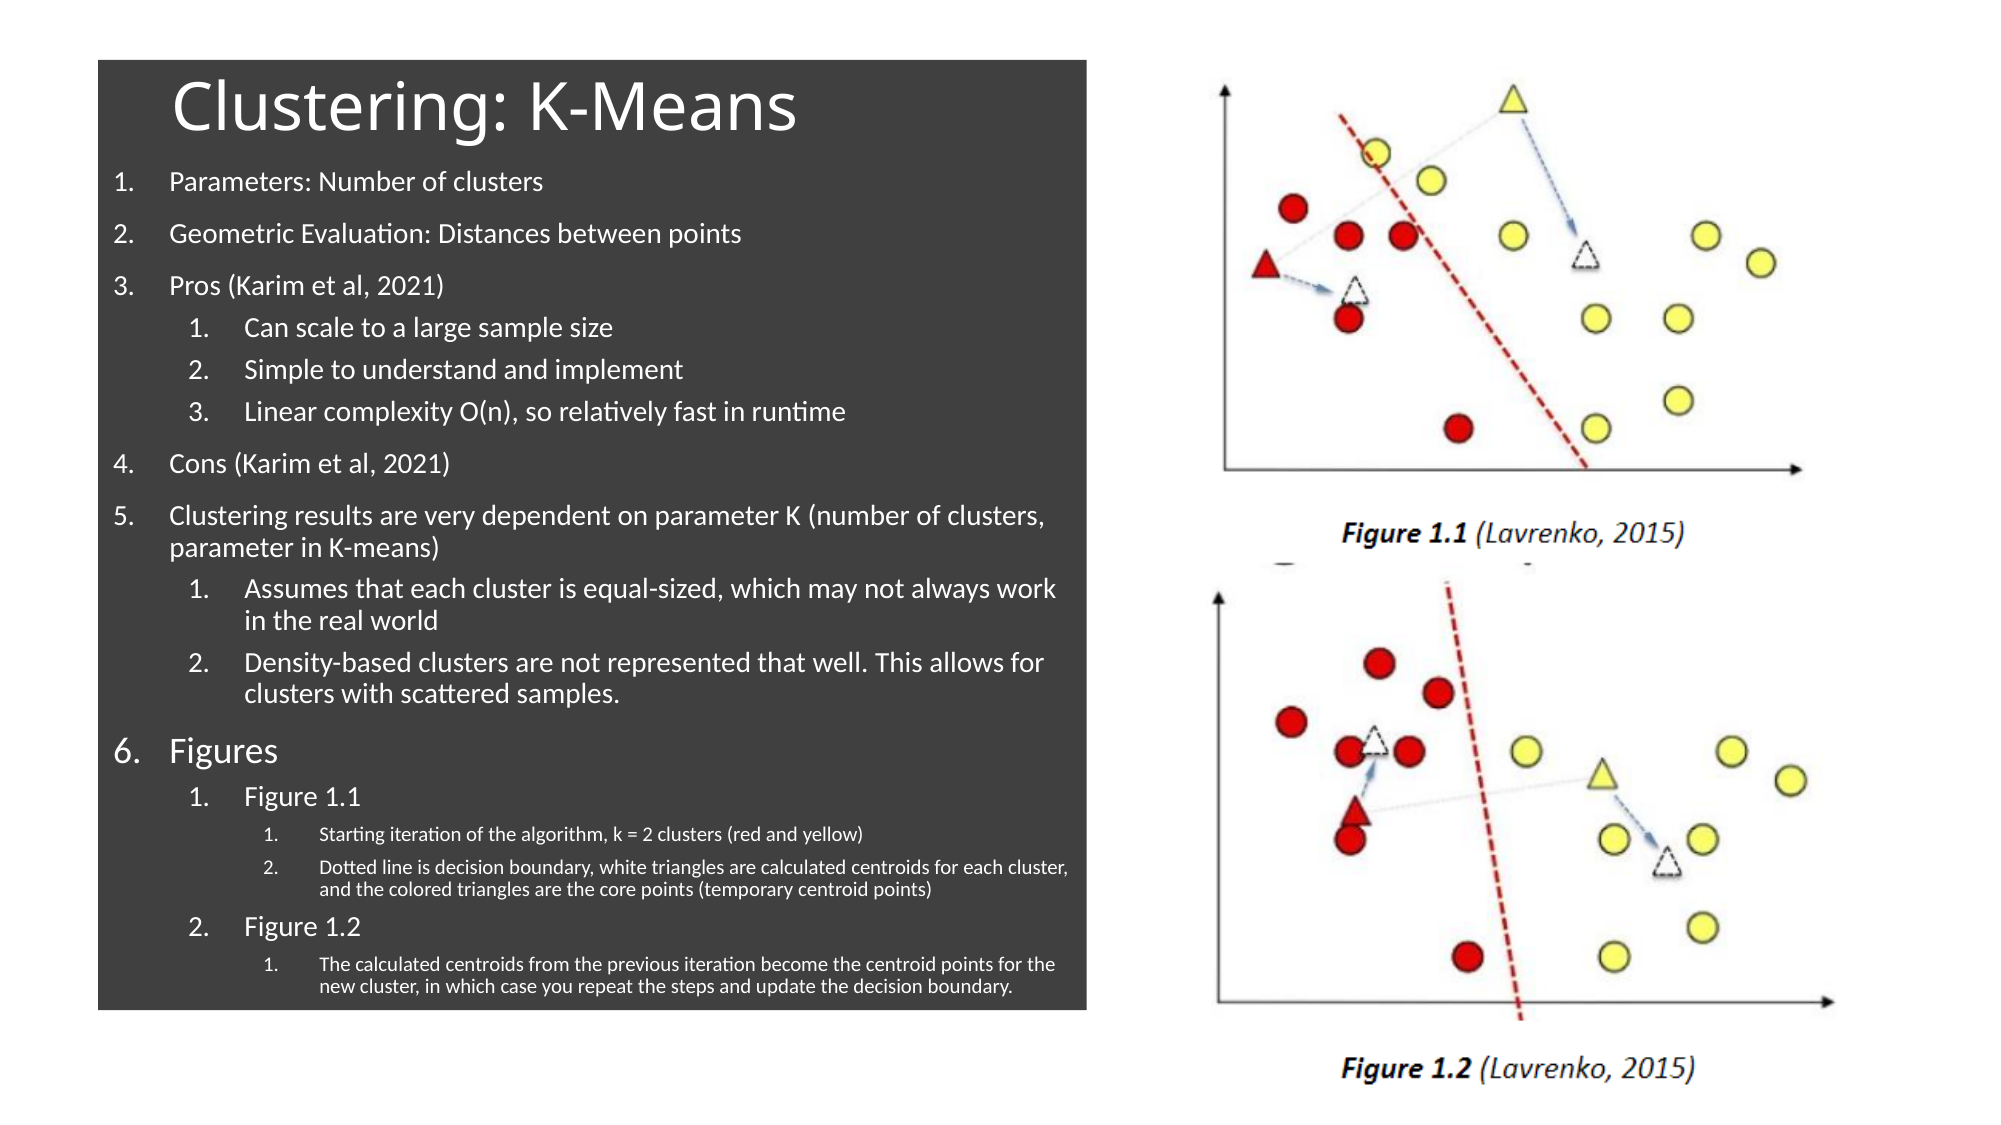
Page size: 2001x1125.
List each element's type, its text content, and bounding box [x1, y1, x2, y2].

title Clustering: K-Means [156, 59, 1038, 158]
list Parameters: Number of clusters Geometric Evaluation: Distances between points Pros (Karim et al, 2021) Can scale to a large sample size Simple to understand and implement Linear complexity O(n), so relatively fast in runtime Cons (Karim et al, 2021) Clustering results are very dependent on parameter K (number of clusters, parameter in K-means) Assumes that each cluster is equal-sized, which may not always work in the real world Density-based clusters are not represented that well. This allows for clusters with scattered samples. Figures Figure 1.1 Starting iteration of the algorithm, k = 2 clusters (red and yellow) Dotted line is decision boundary, white triangles are calculated centroids for each cluster, and the colored triangles are the core points (temporary centroid points) Figure 1.2 The calculated centroids from the previous iteration become the centroid points for the new cluster, in which case you repeat the steps and update the decision boundary. [98, 158, 1087, 1004]
text_box [97, 59, 1088, 1011]
picture [1205, 29, 1868, 1096]
